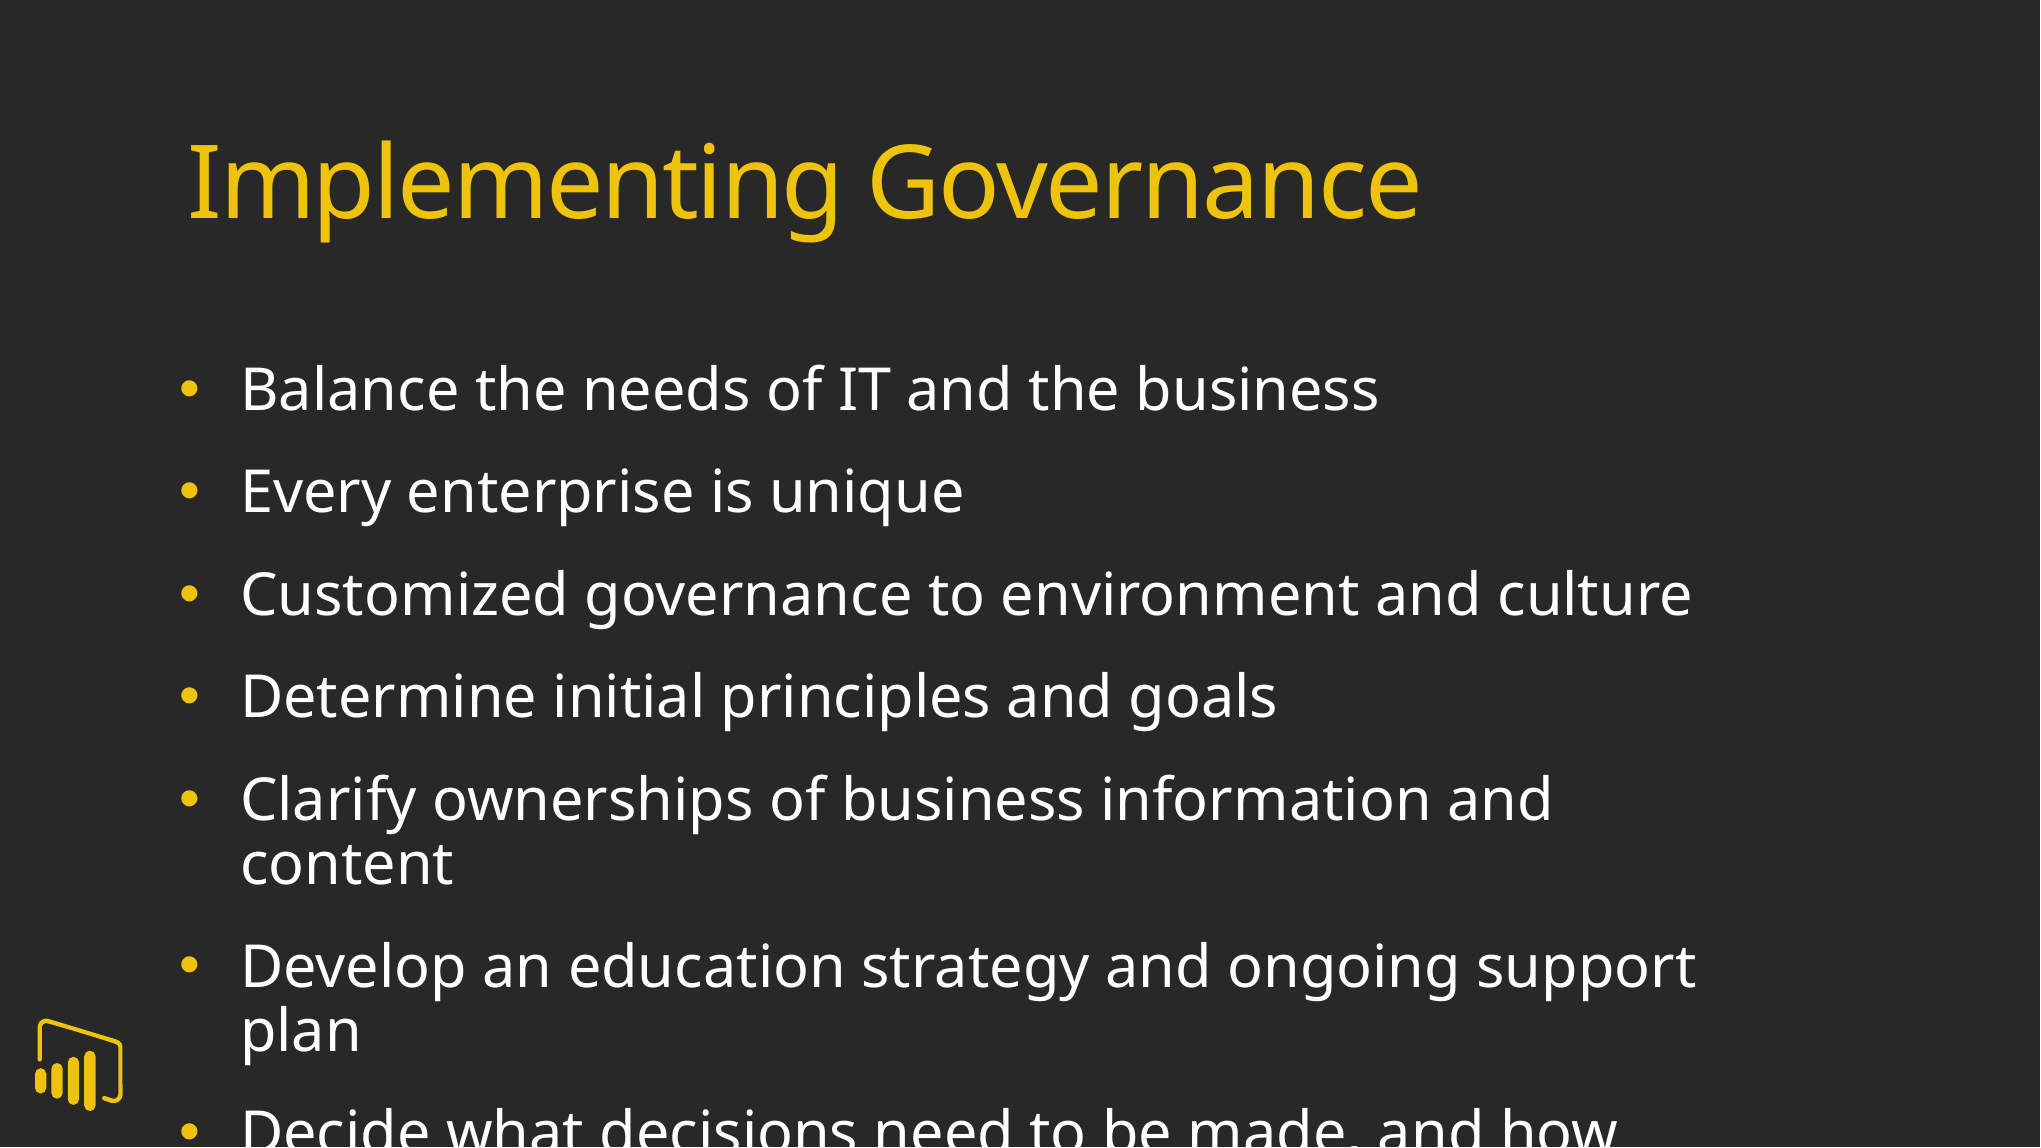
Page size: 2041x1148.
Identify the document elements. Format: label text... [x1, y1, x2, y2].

text_box [37, 1018, 124, 1104]
text_box [83, 1050, 97, 1112]
text_box [34, 1067, 47, 1095]
text_box Balance the needs of IT and the business Every enterprise is unique Customized governance to environment and culture Determine initial principles and goals Clarify ownerships of business information and content Develop an education strategy and ongoing support plan Decide what decisions need to be made, and how decisions are made, monitored, and controlled [163, 351, 1798, 910]
text_box [67, 1056, 80, 1106]
text_box Implementing Governance [163, 114, 2037, 266]
